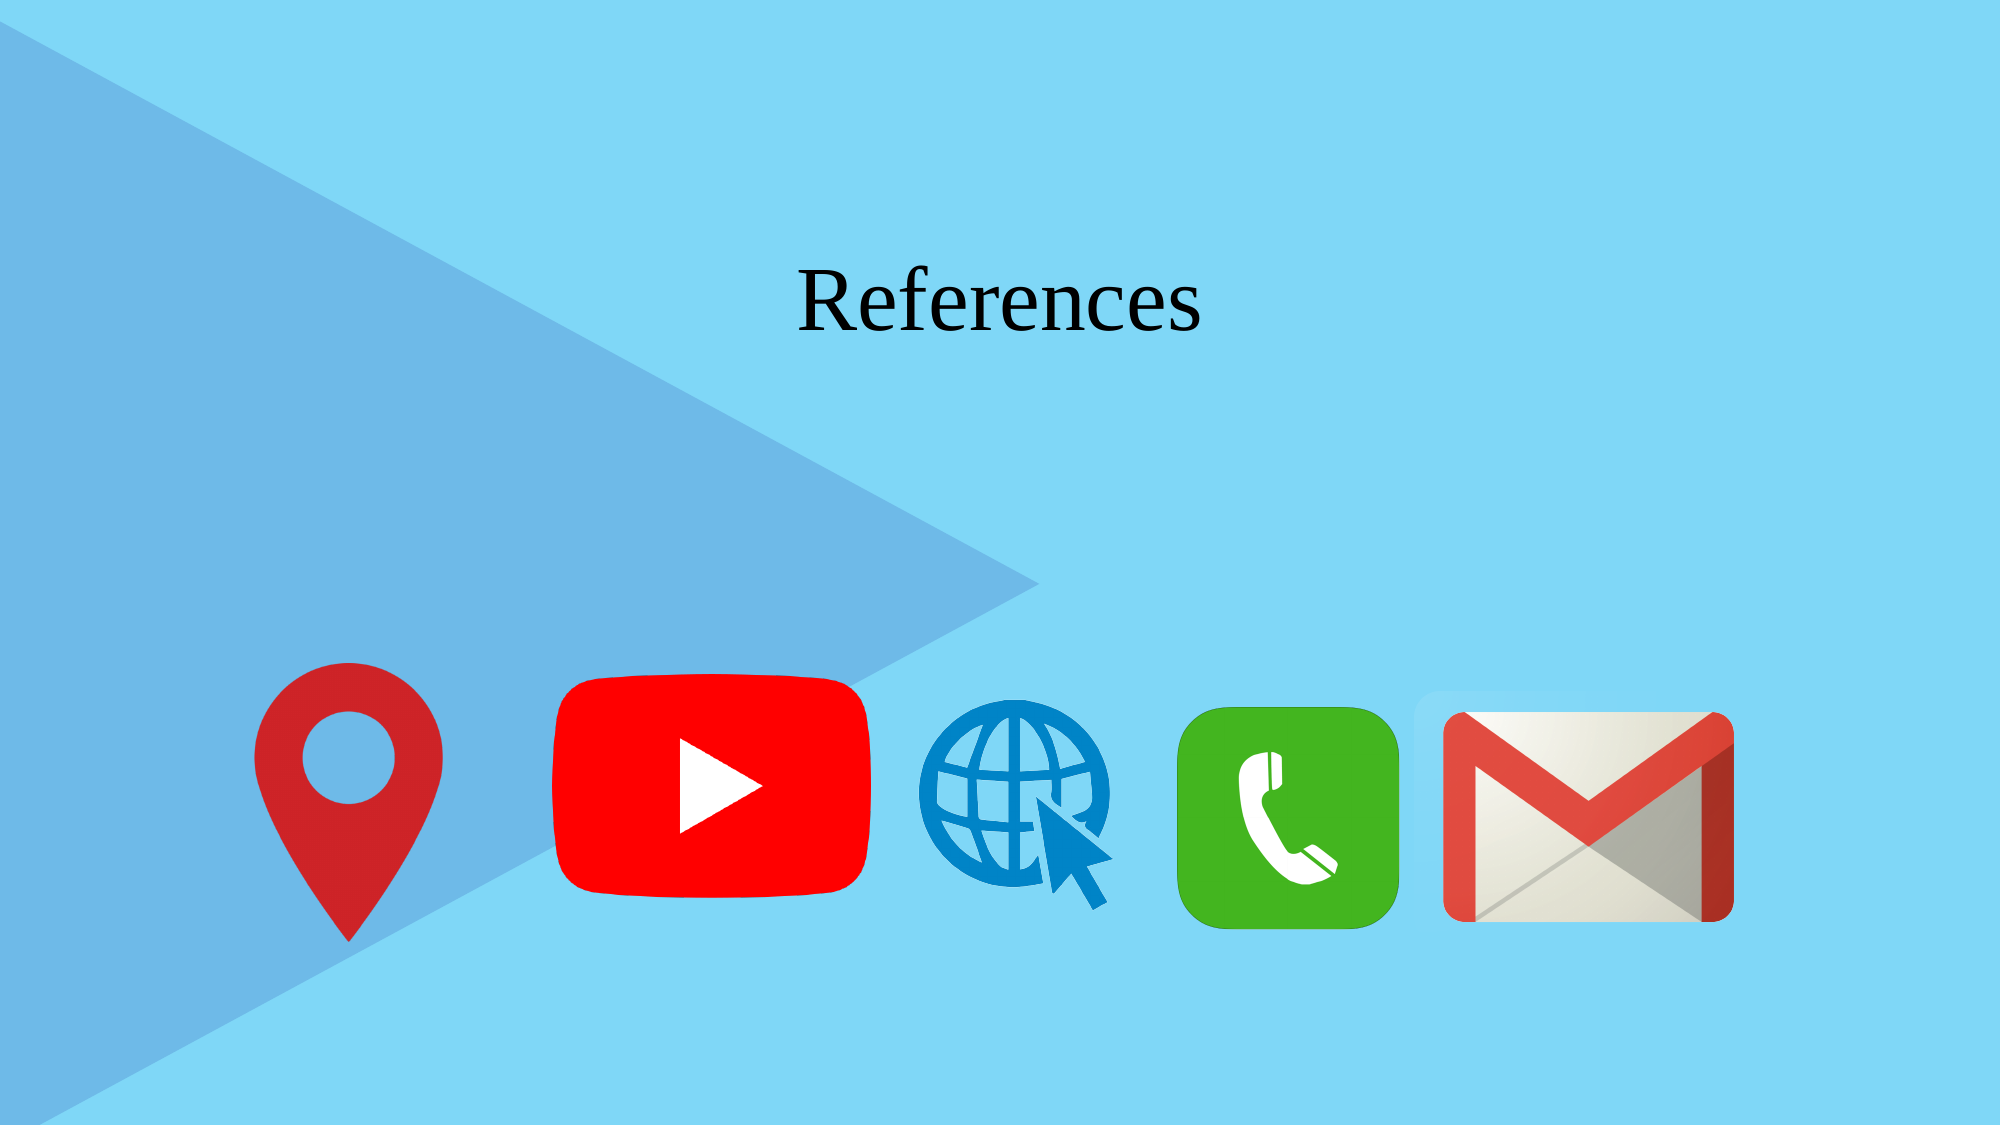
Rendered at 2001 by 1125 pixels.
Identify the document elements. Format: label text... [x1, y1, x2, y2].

text_box [0, 20, 1042, 1125]
picture [1161, 691, 1763, 945]
picture [552, 626, 871, 945]
picture [904, 690, 1128, 942]
picture [254, 663, 443, 942]
title References [137, 247, 1863, 465]
